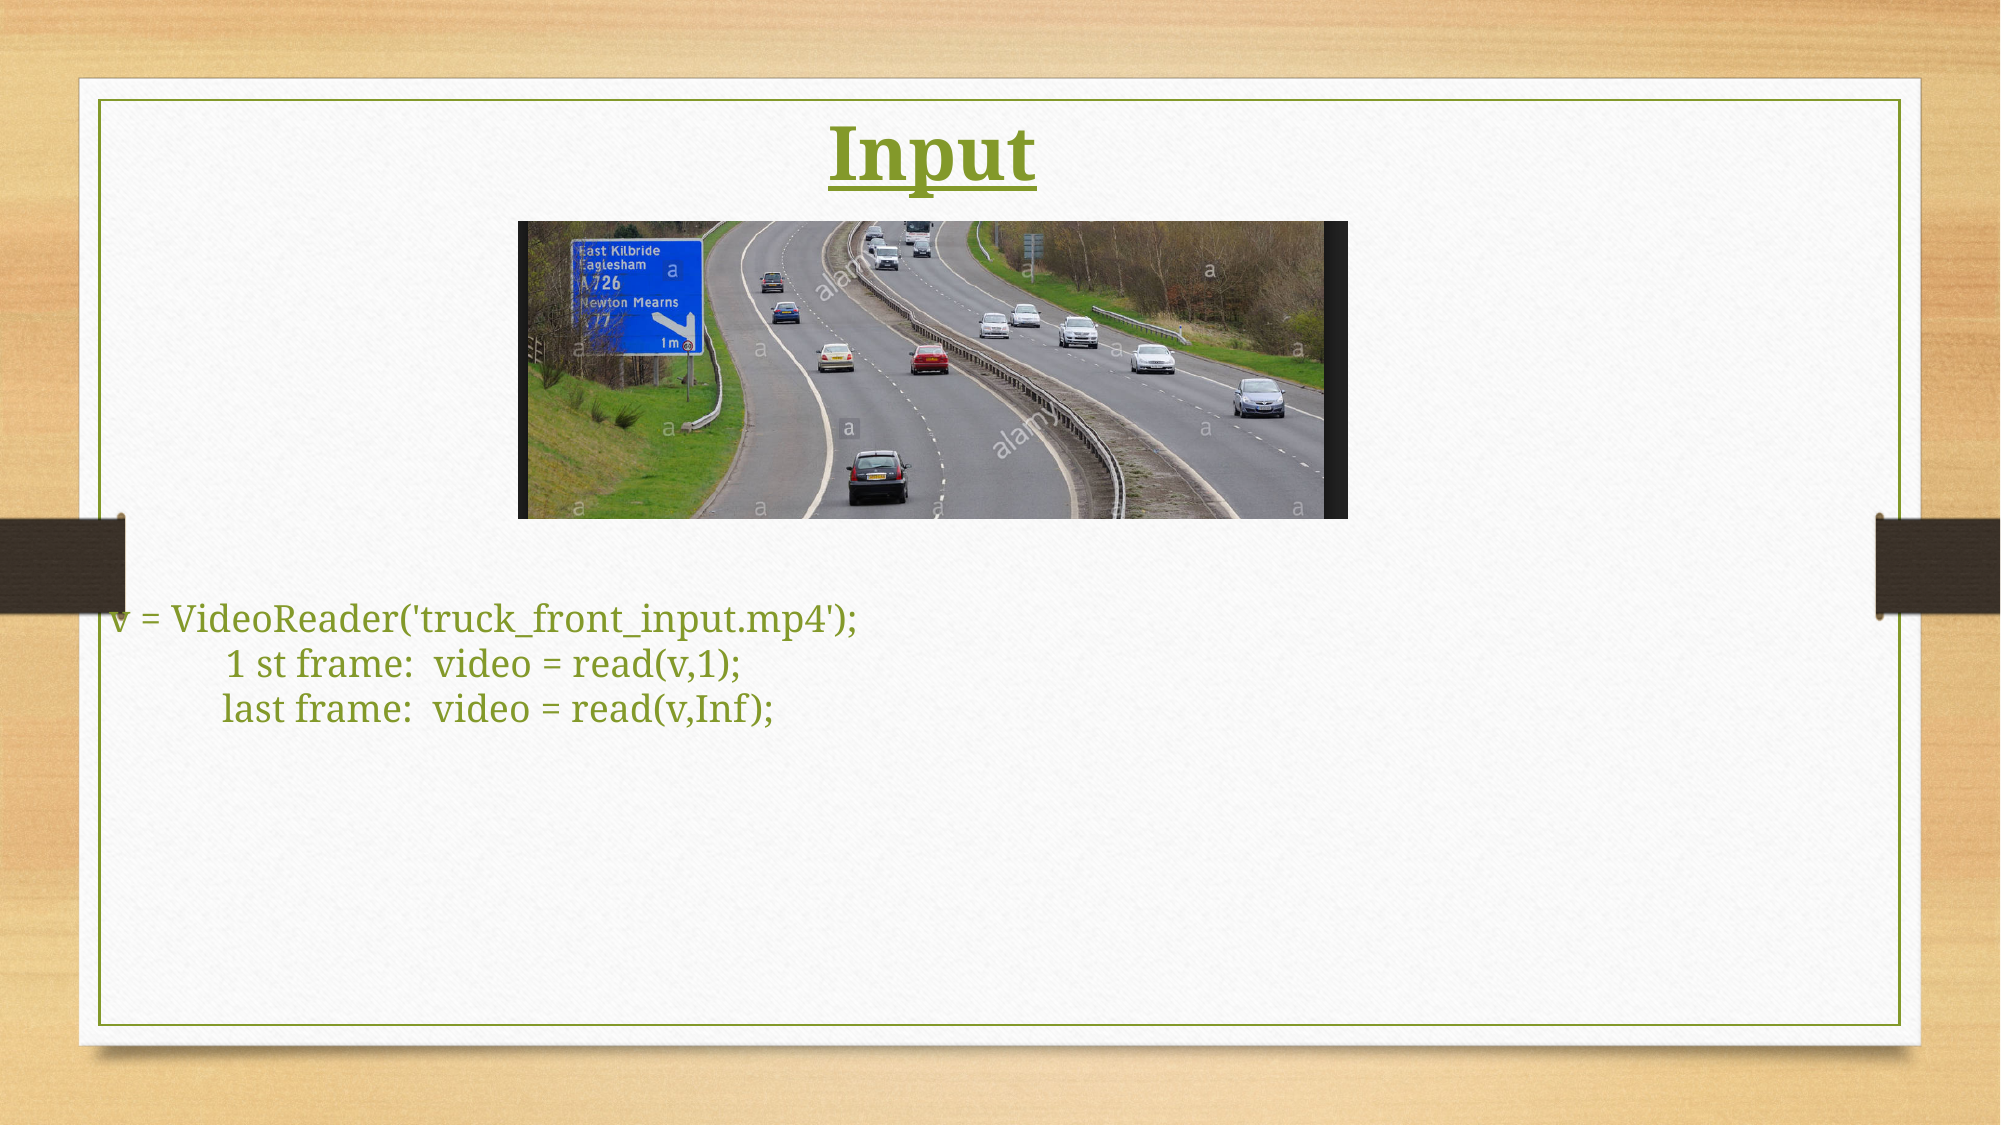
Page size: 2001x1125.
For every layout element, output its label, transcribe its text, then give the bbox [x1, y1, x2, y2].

text_box v = VideoReader('truck_front_input.mp4'); 1 st frame: video = read(v,1); last frame: video = read(v,Inf); [94, 587, 874, 737]
picture [0, 0, 2001, 1125]
text_box Input [625, 97, 1241, 203]
